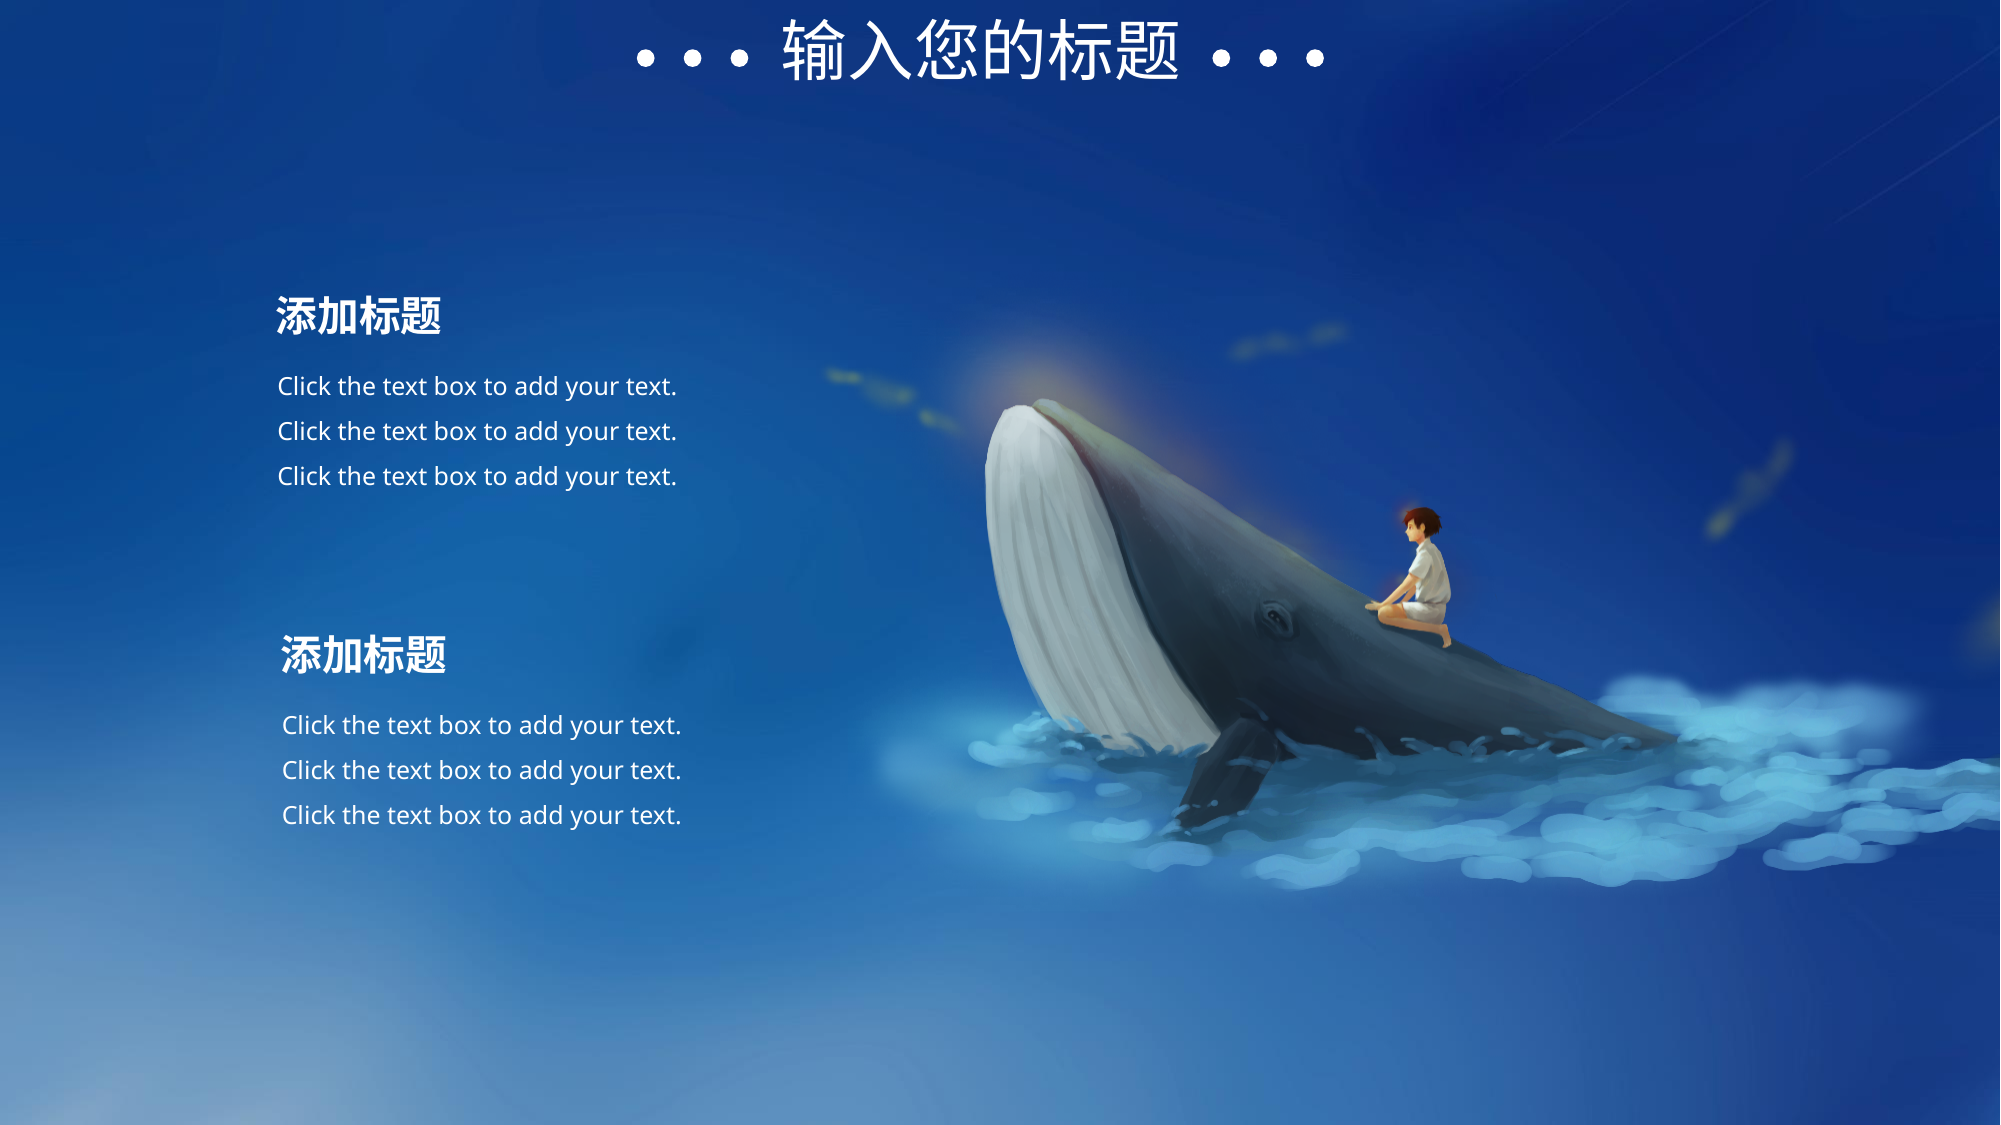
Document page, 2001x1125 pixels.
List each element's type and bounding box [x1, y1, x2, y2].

text_box [265, 621, 749, 835]
text_box [636, 1, 1324, 98]
picture [0, 0, 2000, 1125]
text_box [260, 282, 744, 496]
